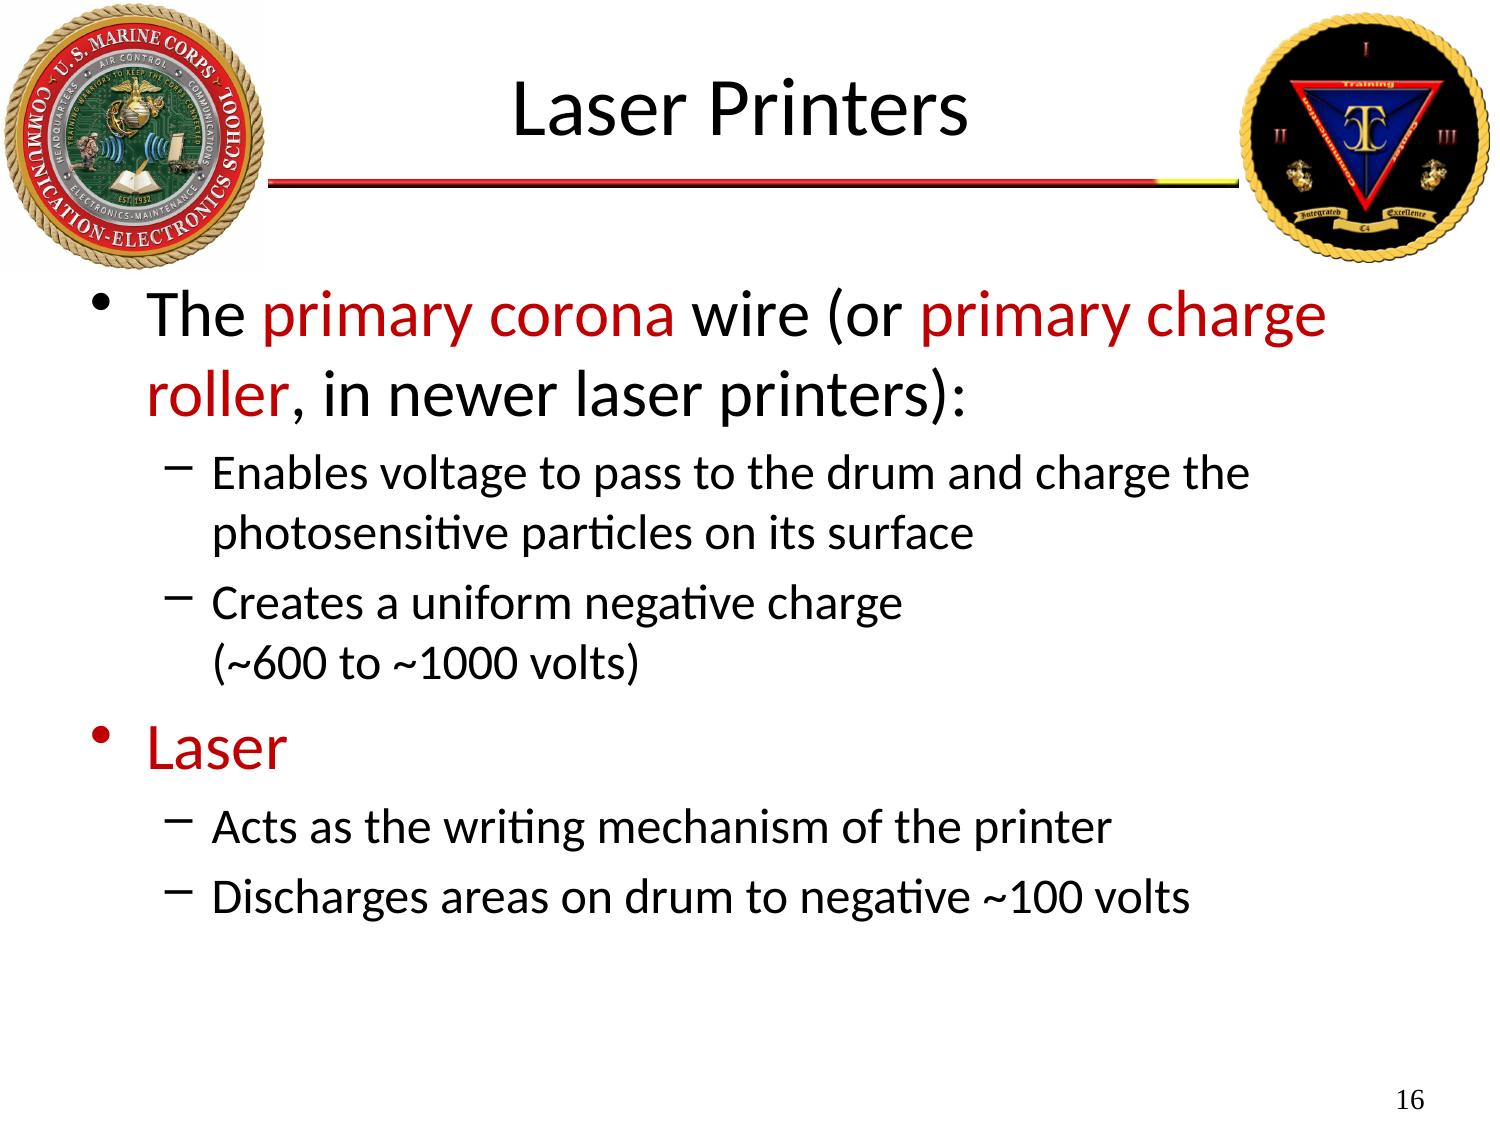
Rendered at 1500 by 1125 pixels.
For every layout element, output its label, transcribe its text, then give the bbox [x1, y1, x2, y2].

picture [1239, 12, 1490, 263]
list The primary corona wire (or primary charge roller, in newer laser printers): Enables voltage to pass to the drum and charge the photosensitive particles on its surface Creates a uniform negative charge (~600 to ~1000 volts) Laser Acts as the writing mechanism of the printer Discharges areas on drum to negative ~100 volts [75, 262, 1425, 1005]
title Laser Printers [75, 45, 1425, 233]
picture [0, 0, 268, 274]
